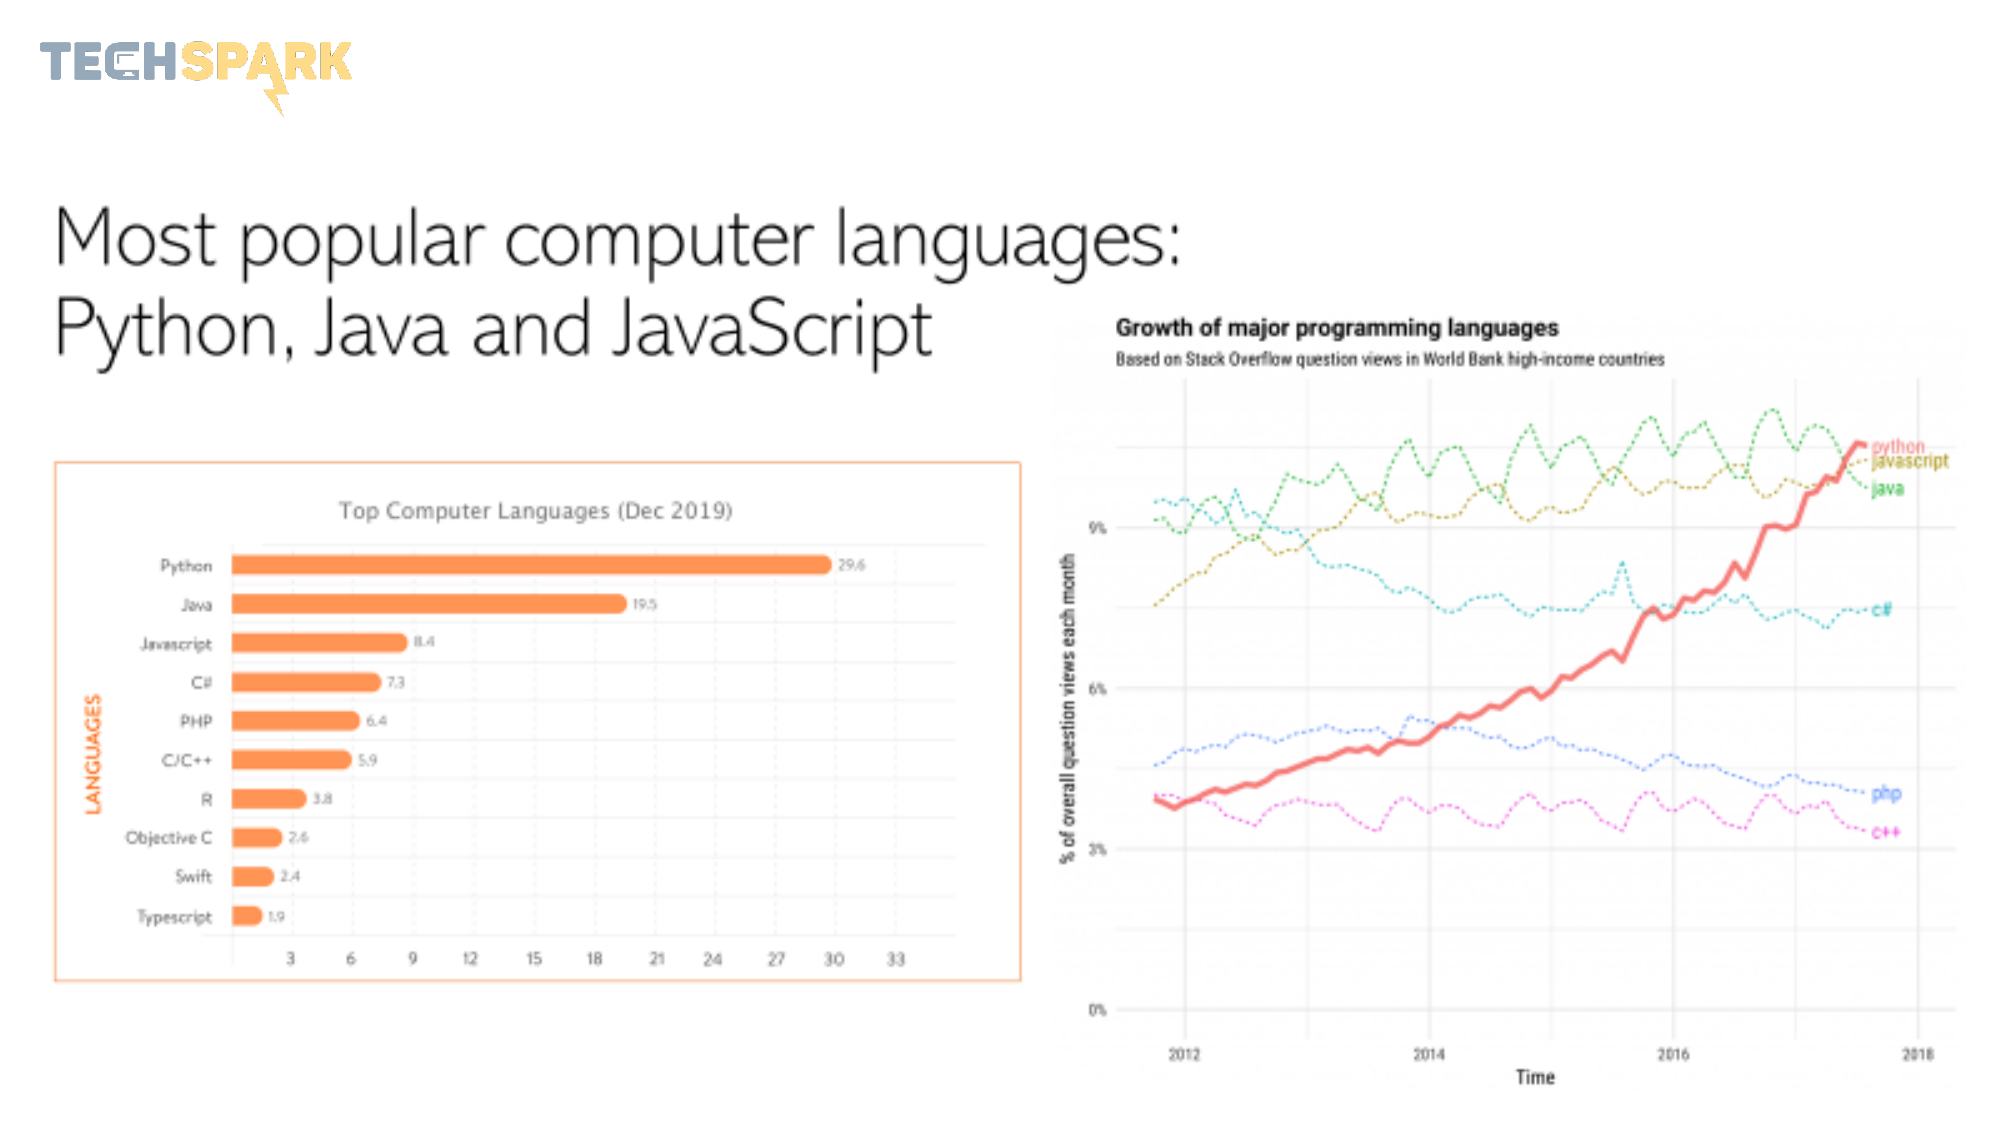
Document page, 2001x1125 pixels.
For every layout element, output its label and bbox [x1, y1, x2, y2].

picture [34, 35, 357, 118]
picture [0, 153, 2000, 1125]
